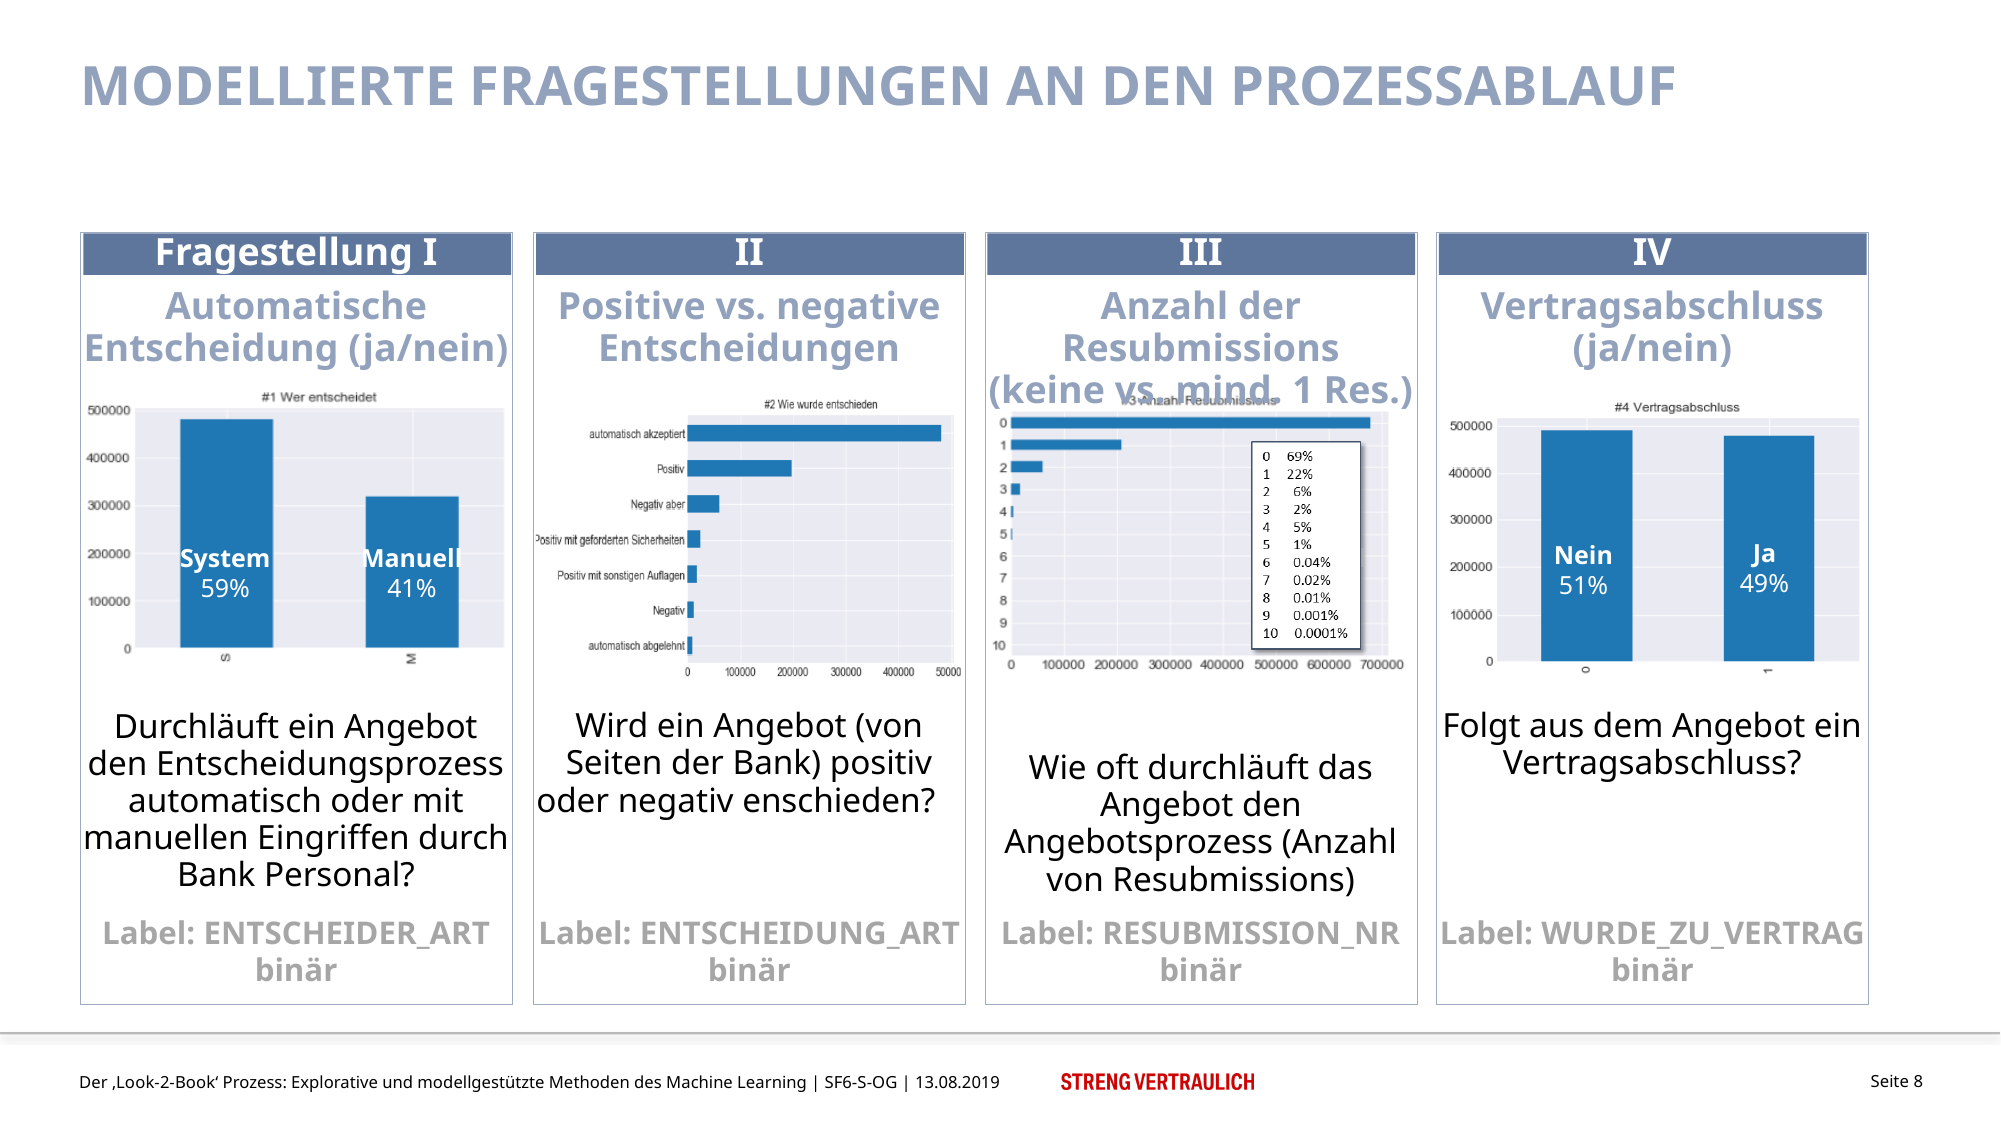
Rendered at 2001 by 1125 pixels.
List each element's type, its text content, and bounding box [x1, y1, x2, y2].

text_box IV Vertragsabschluss (ja/nein) Folgt aus dem Angebot ein Vertragsabschluss? [1436, 996, 1869, 1005]
text_box Label: ENTSCHEIDUNG_ART binär [523, 905, 976, 996]
text_box II Positive vs. negative Entscheidungen Wird ein Angebot (von Seiten der Bank) positiv oder negativ enschieden? [533, 996, 966, 1005]
text_box III Anzahl der Resubmissions (keine vs. mind. 1 Res.) Wie oft durchläuft das Angebot den Angebotsprozess (Anzahl von Resubmissions) [984, 231, 1417, 1005]
picture [80, 384, 507, 671]
text_box Label: ENTSCHEIDER_ART binär [87, 905, 505, 996]
picture [1445, 398, 1865, 681]
list Fragestellung I Automatische Entscheidung (ja/nein) Durchläuft ein Angebot den Entscheidungsprozess automatisch oder mit manuellen Eingriffen durch Bank Personal? [80, 231, 513, 1005]
text_box Label: WURDE_ZU_VERTRAG binär [1424, 905, 1880, 996]
text_box Label: RESUBMISSION_NR binär [986, 905, 1416, 996]
picture [1061, 1073, 1254, 1090]
picture [985, 388, 1412, 676]
title Modellierte fragestellungen an den Prozessablauf [80, 56, 1922, 172]
picture [535, 393, 962, 685]
text_box II Positive vs. negative Entscheidungen Wird ein Angebot (von Seiten der Bank) positiv oder negativ enschieden? [533, 231, 966, 905]
text_box IV Vertragsabschluss (ja/nein) Folgt aus dem Angebot ein Vertragsabschluss? [1436, 231, 1869, 905]
